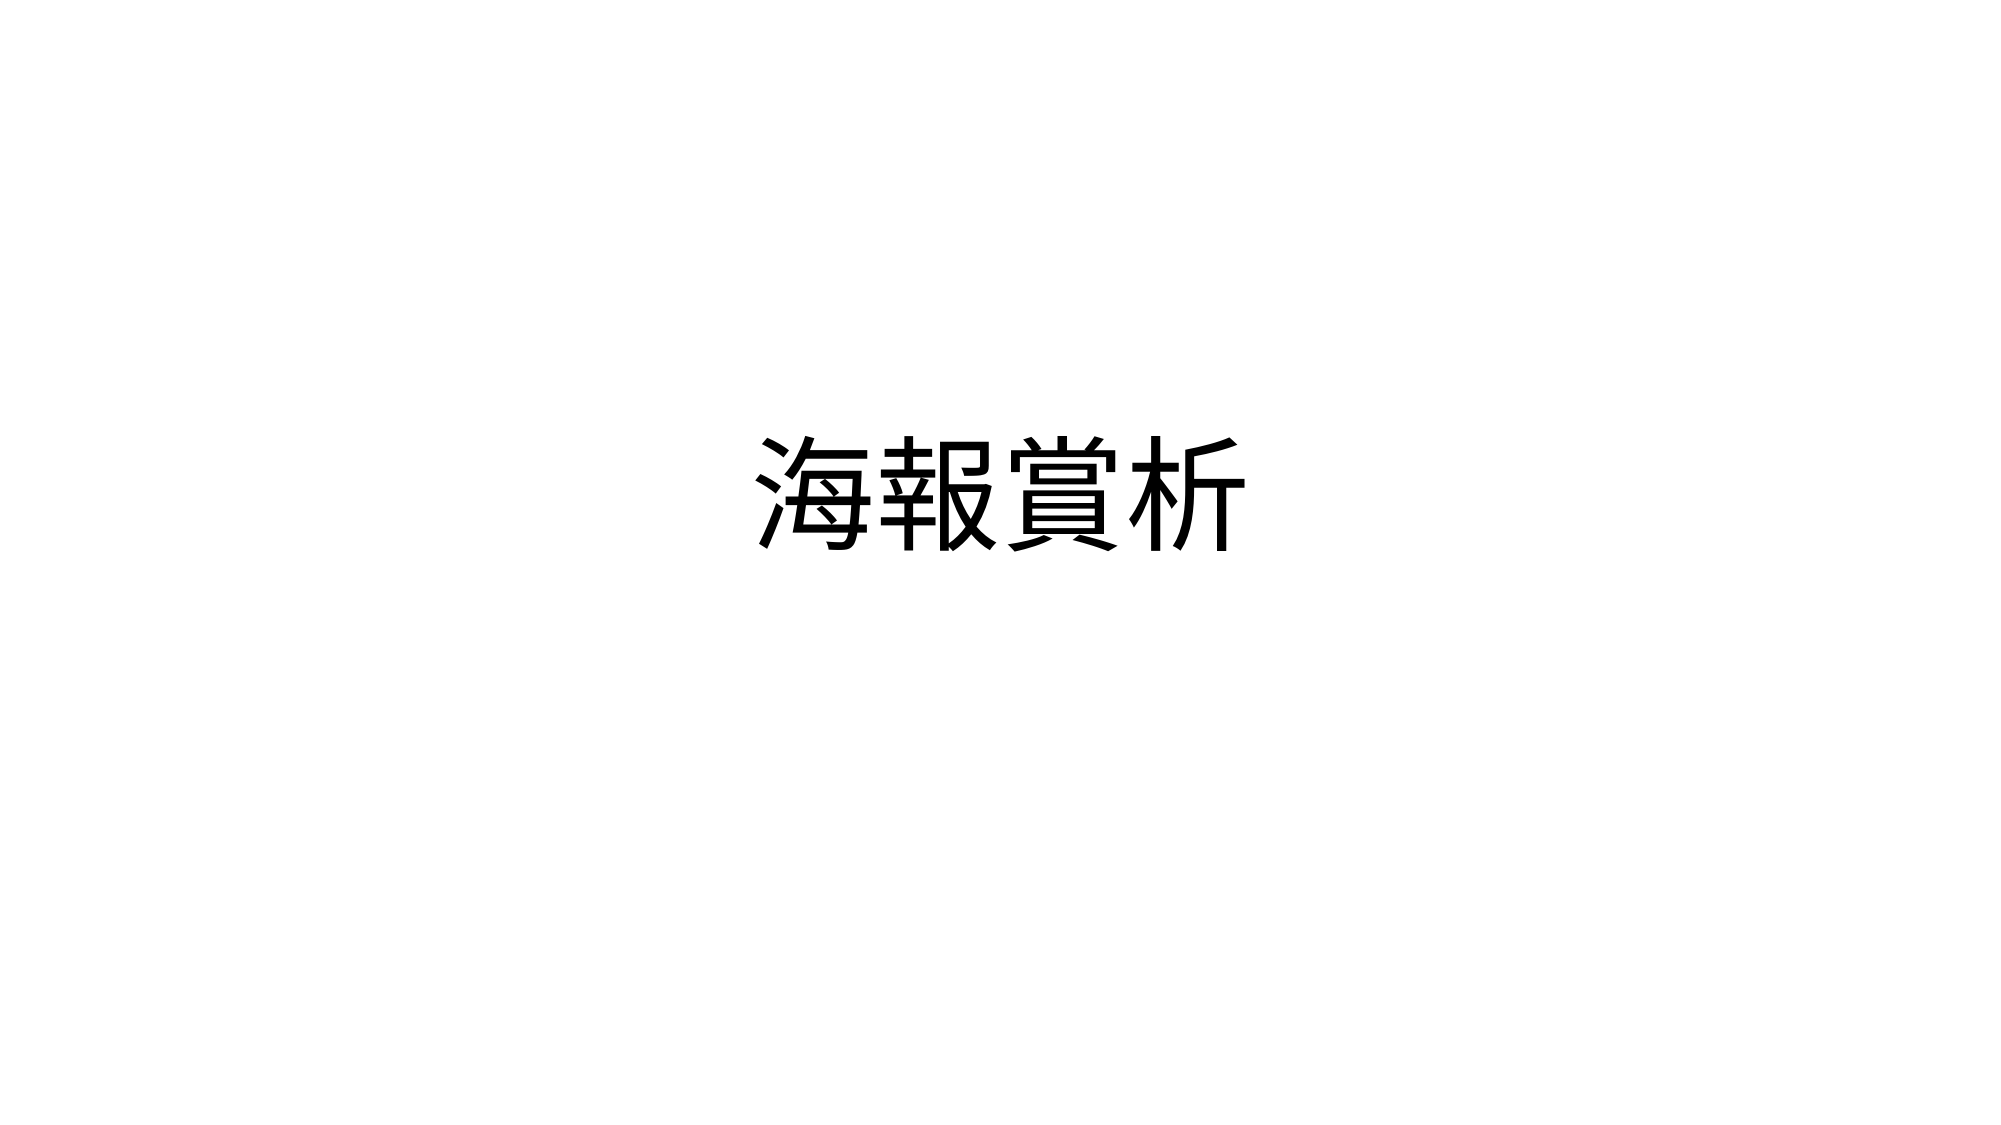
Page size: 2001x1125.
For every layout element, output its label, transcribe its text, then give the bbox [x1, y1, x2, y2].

title 海報賞析 [249, 184, 1750, 576]
